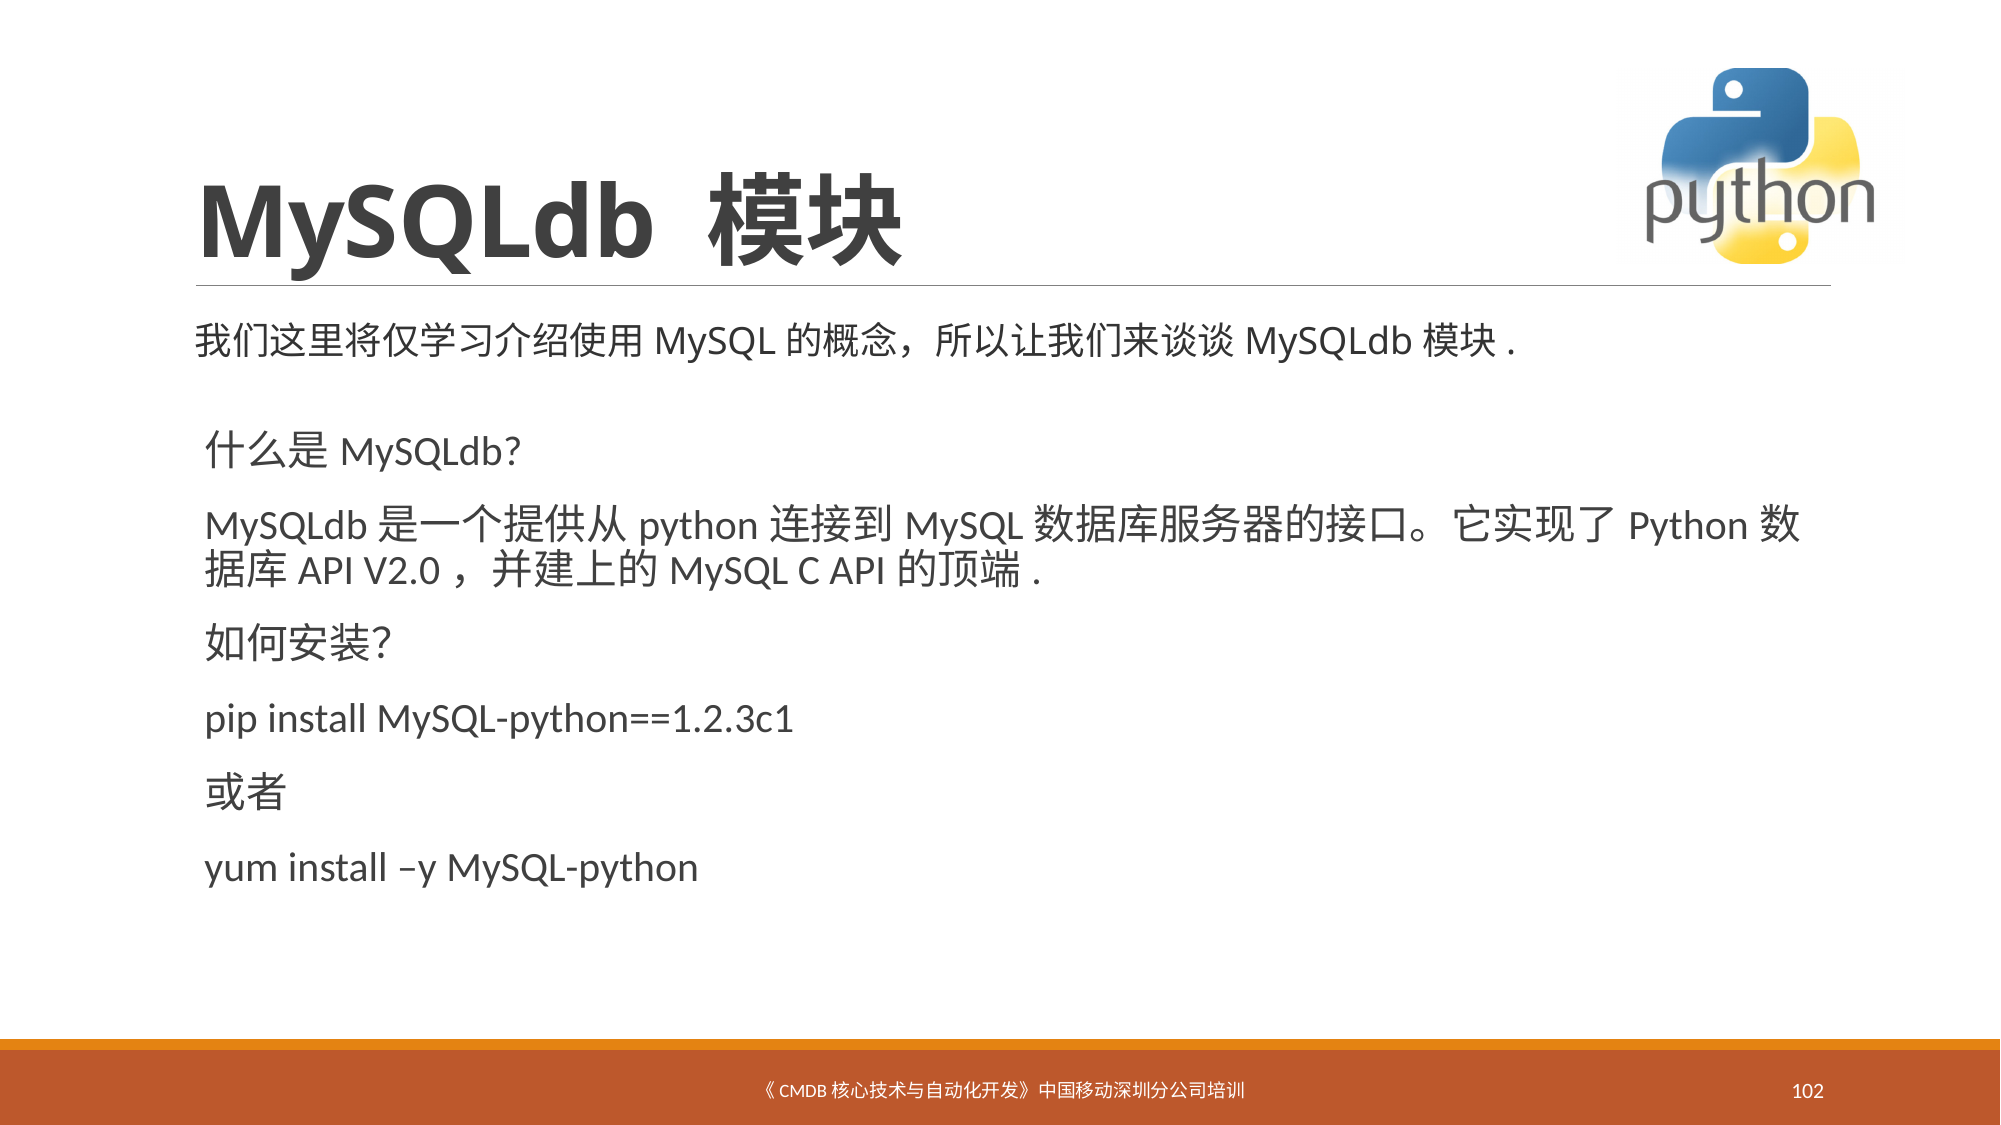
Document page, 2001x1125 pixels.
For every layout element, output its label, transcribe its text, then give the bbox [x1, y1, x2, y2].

list 什么是MySQLdb? MySQLdb是一个提供从python连接到MySQL数据库服务器的接口。它实现了Python数据库API V2.0，并建上的MySQL C API的顶端. 如何安装？ pip install MySQL-python==1.2.3c1 或者 yum install –y MySQL-python [189, 421, 1840, 1060]
picture [1616, 68, 1906, 264]
title MySQLdb 模块 [180, 47, 1830, 285]
slide_number 102 [1624, 1060, 1840, 1120]
footer 《CMDB核心技术与自动化开发》中国移动深圳分公司培训 [604, 1060, 1396, 1120]
text_box 我们这里将仅学习介绍使用MySQL的概念，所以让我们来谈谈MySQLdb模块. [179, 309, 1830, 370]
